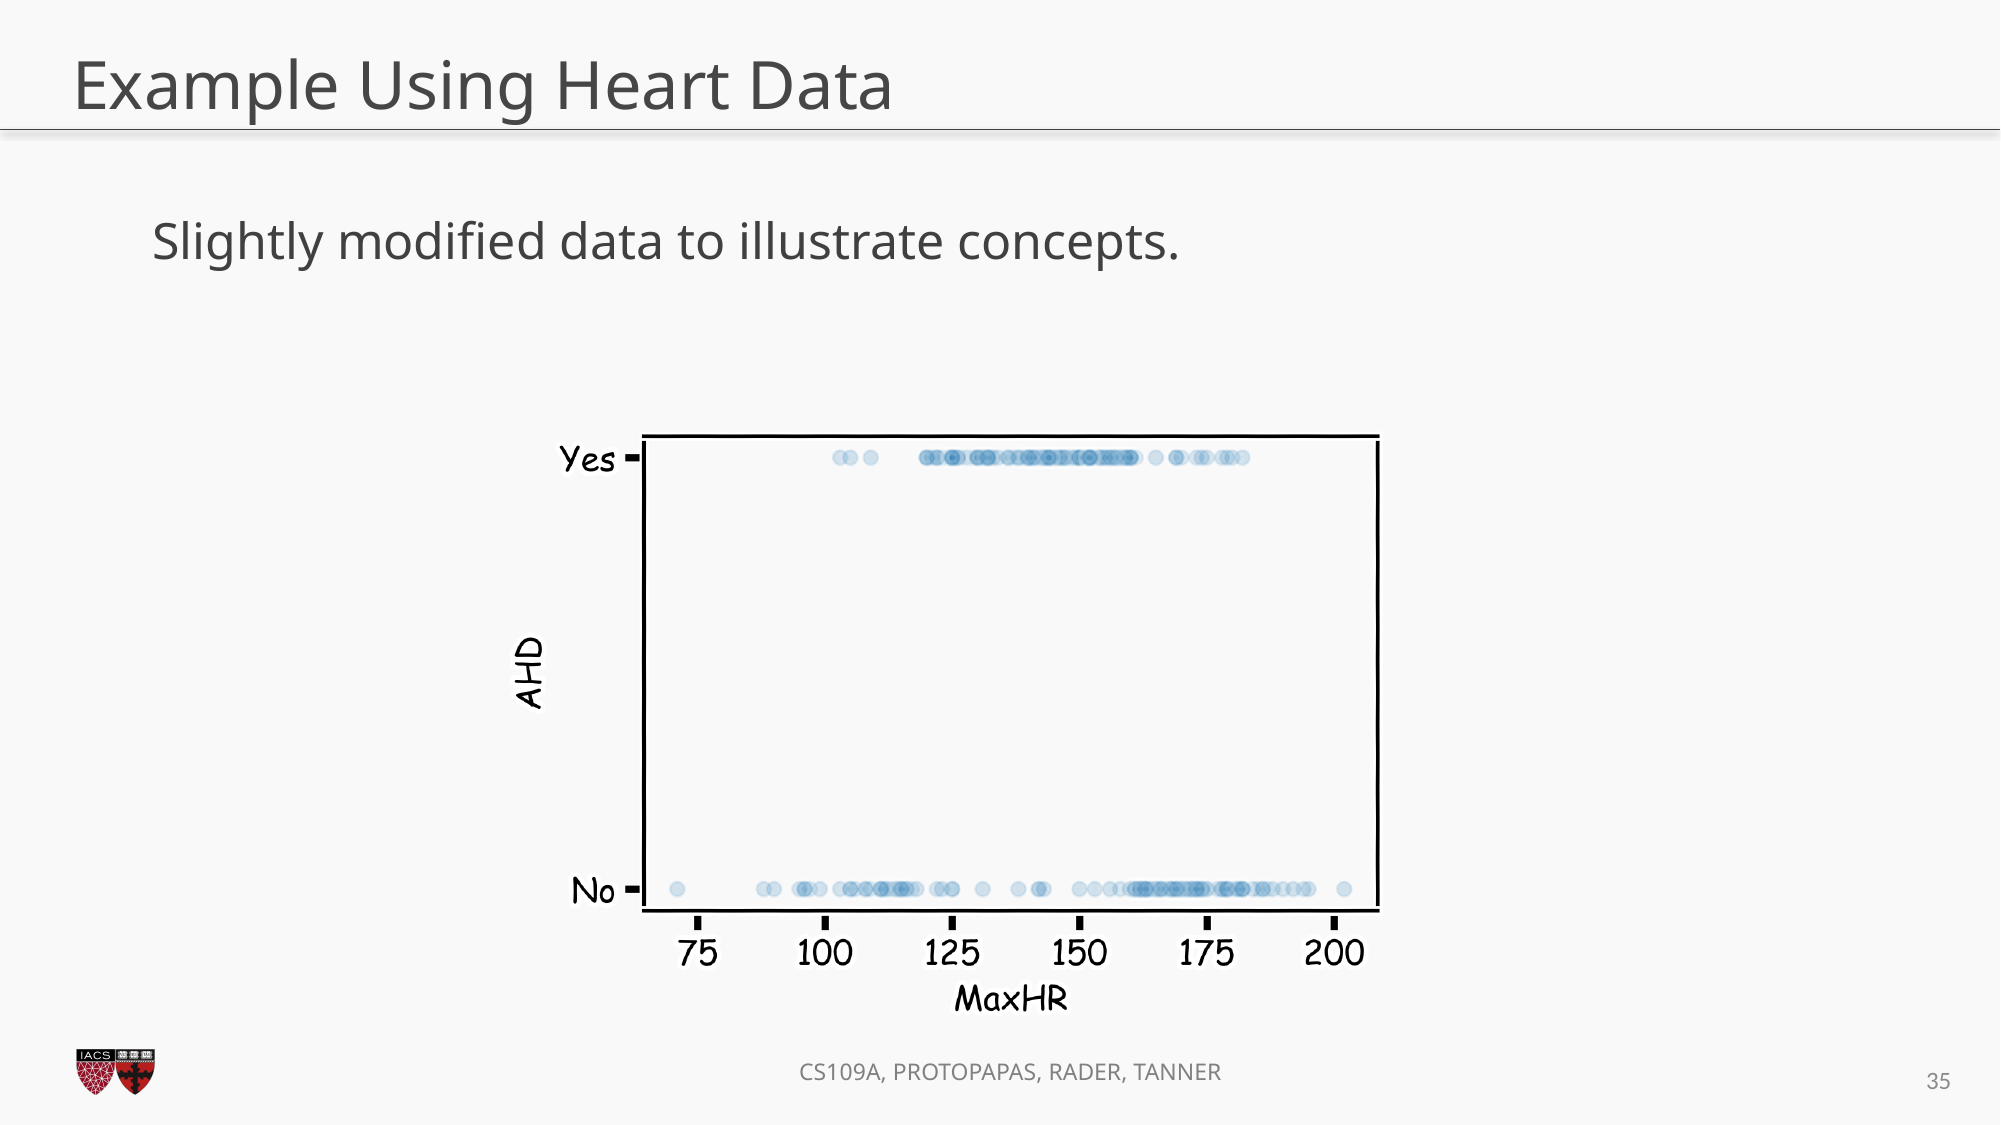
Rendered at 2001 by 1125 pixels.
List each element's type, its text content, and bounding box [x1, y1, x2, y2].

text_box Slightly modified data to illustrate concepts. [137, 202, 1210, 277]
title Example Using Heart Data [57, 35, 1943, 162]
slide_number 35 [1500, 1050, 1967, 1110]
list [476, 351, 1524, 1051]
picture [75, 1049, 155, 1095]
